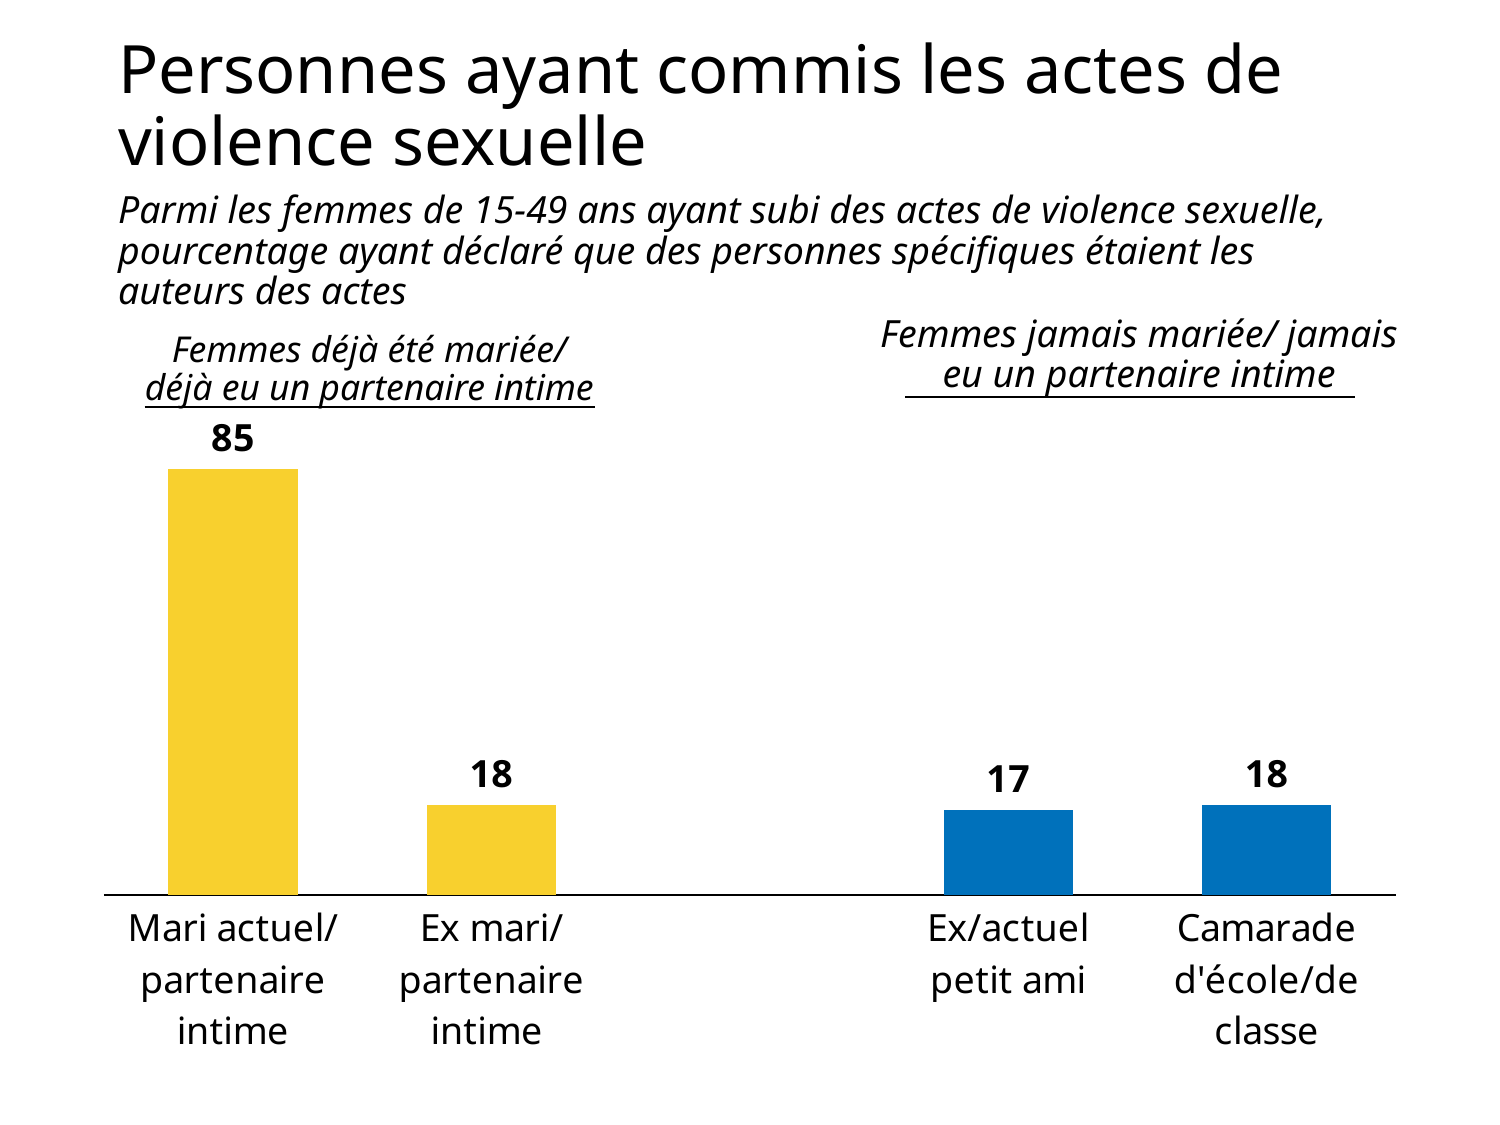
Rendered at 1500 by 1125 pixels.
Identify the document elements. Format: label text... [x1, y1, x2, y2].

text_box Femmes déjà été mariée/ déjà eu un partenaire intime [120, 324, 619, 378]
chart [103, 378, 1397, 1065]
title Personnes ayant commis les actes de violence sexuelle [103, 43, 1397, 174]
list Parmi les femmes de 15-49 ans ayant subi des actes de violence sexuelle, pourcentage ayant déclaré que des personnes spécifiques étaient les auteurs des actes [103, 183, 1397, 340]
text_box Femmes jamais mariée/ jamais eu un partenaire intime [864, 307, 1415, 411]
